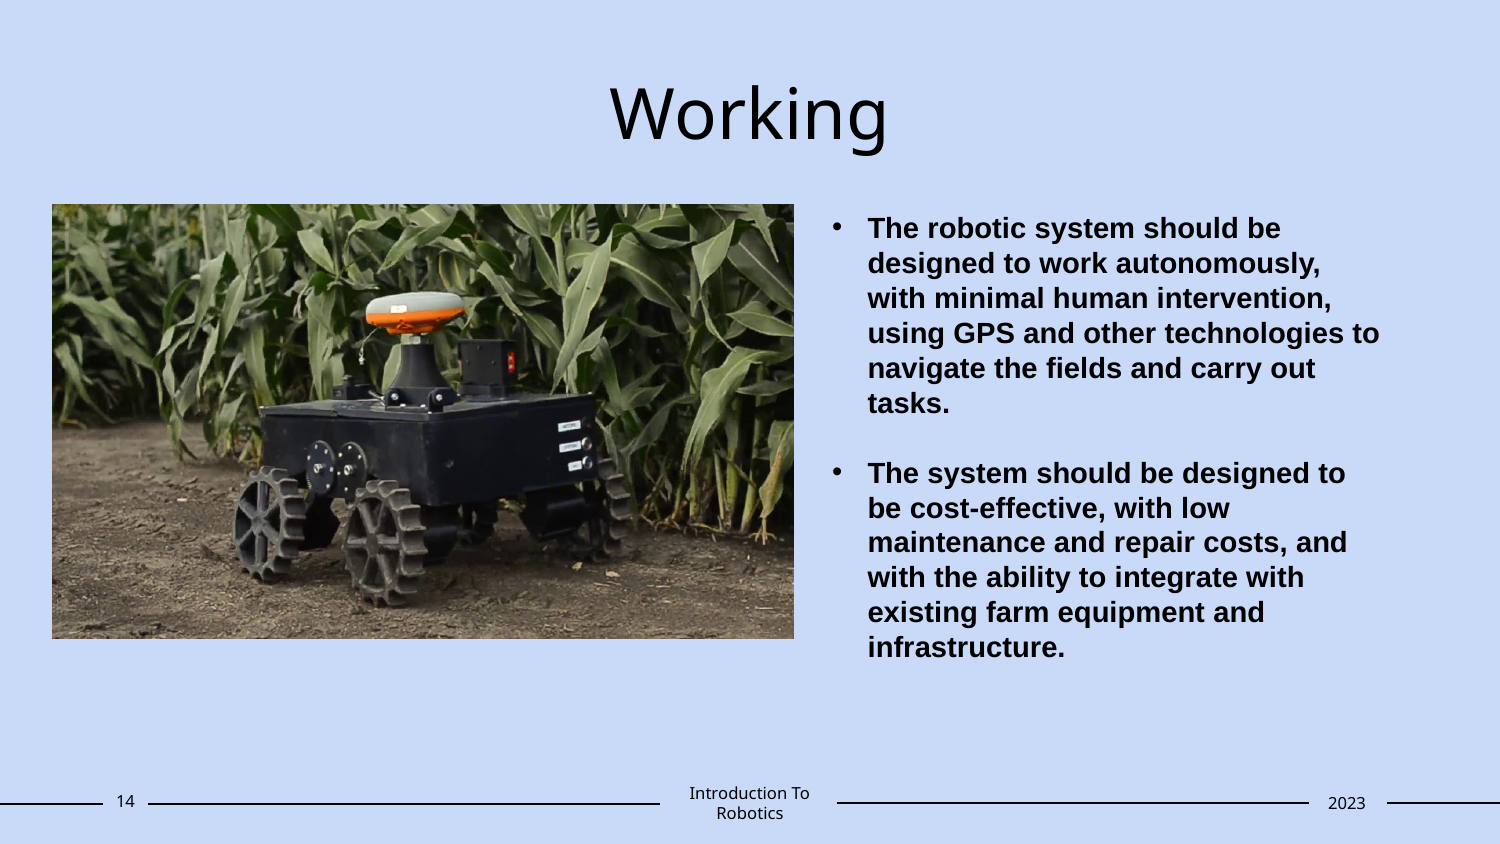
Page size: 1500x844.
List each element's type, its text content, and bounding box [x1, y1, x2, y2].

title Working [140, 63, 1360, 160]
footer Introduction To Robotics [660, 787, 840, 818]
picture [52, 204, 794, 639]
text_box The robotic system should be designed to work autonomously, with minimal human intervention, using GPS and other technologies to navigate the fields and carry out tasks. The system should be designed to be cost-effective, with low maintenance and repair costs, and with the ability to integrate with existing farm equipment and infrastructure. [820, 203, 1399, 670]
slide_number 2023 [1307, 787, 1387, 818]
slide_number ‹#› [103, 787, 149, 818]
